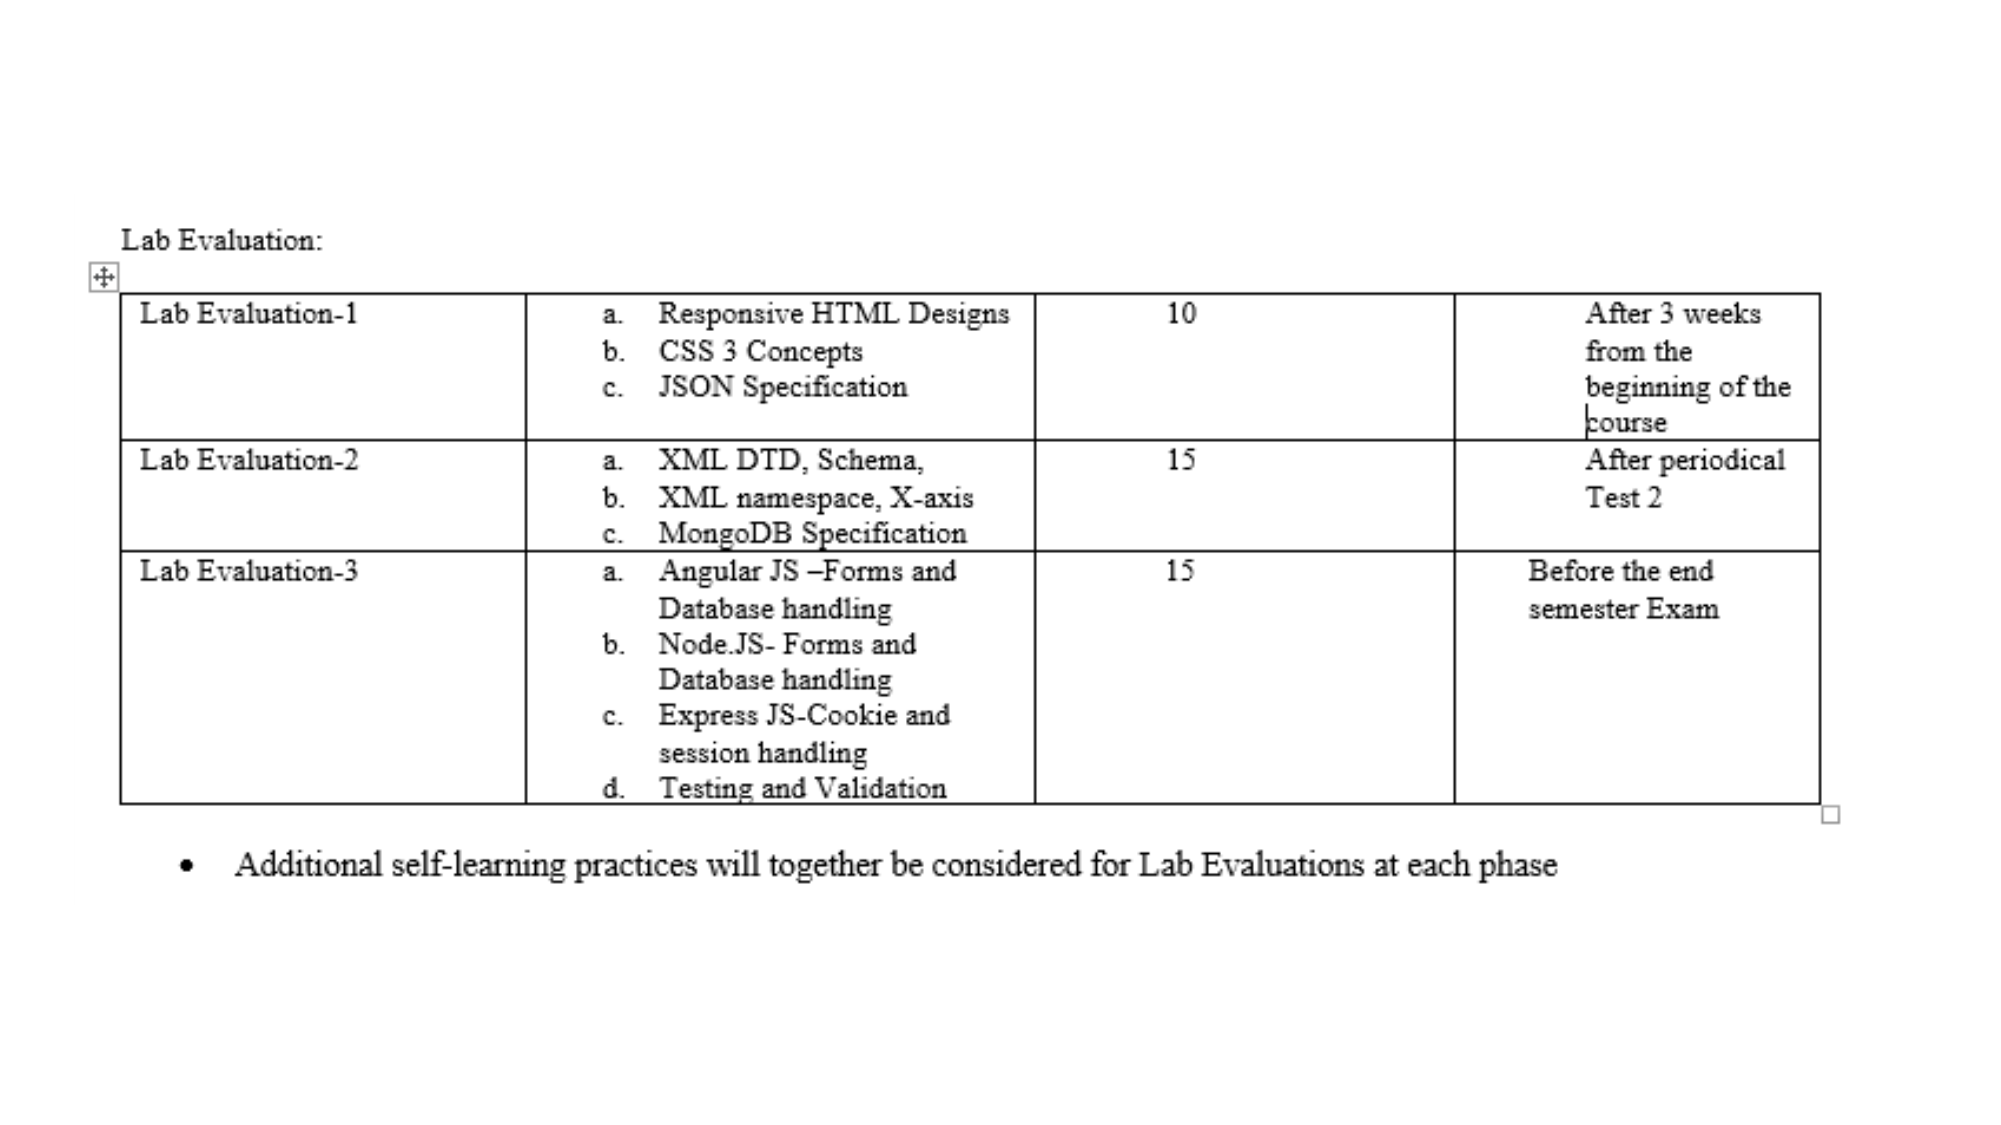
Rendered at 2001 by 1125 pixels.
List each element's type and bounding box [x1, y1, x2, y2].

picture [73, 194, 1862, 905]
